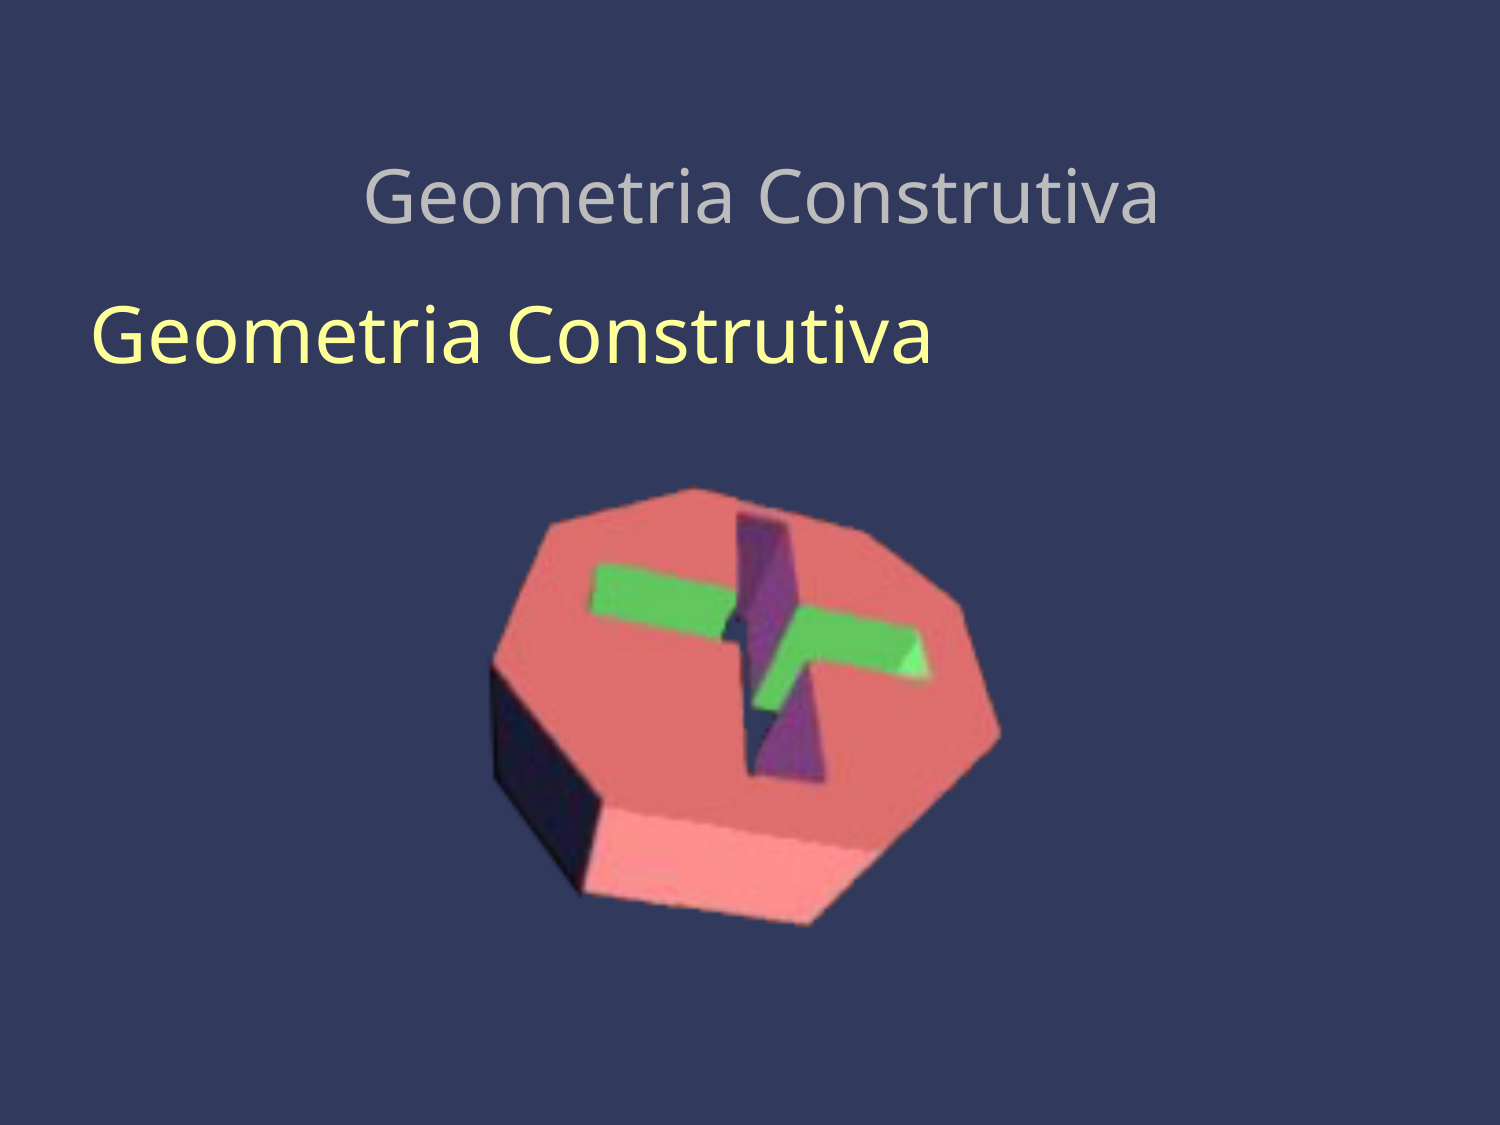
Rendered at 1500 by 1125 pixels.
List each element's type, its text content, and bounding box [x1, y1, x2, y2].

text_box Geometria Construtiva [75, 287, 1400, 388]
title Geometria Construtiva [75, 149, 1450, 238]
picture [413, 387, 1062, 1032]
